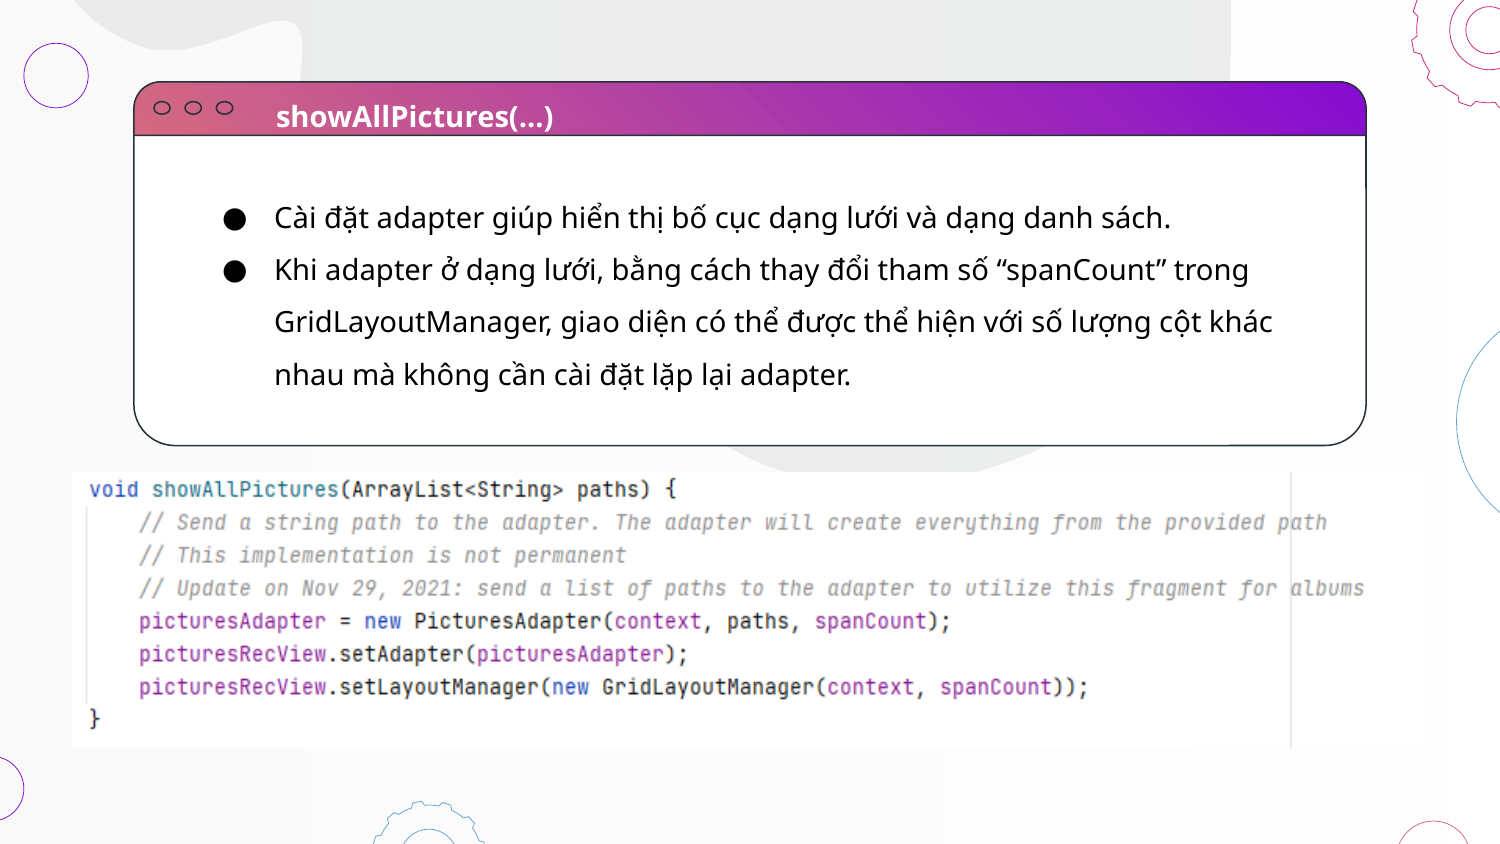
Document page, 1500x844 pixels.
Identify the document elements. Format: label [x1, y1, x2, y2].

text_box [133, 81, 1367, 446]
picture [72, 472, 1428, 749]
